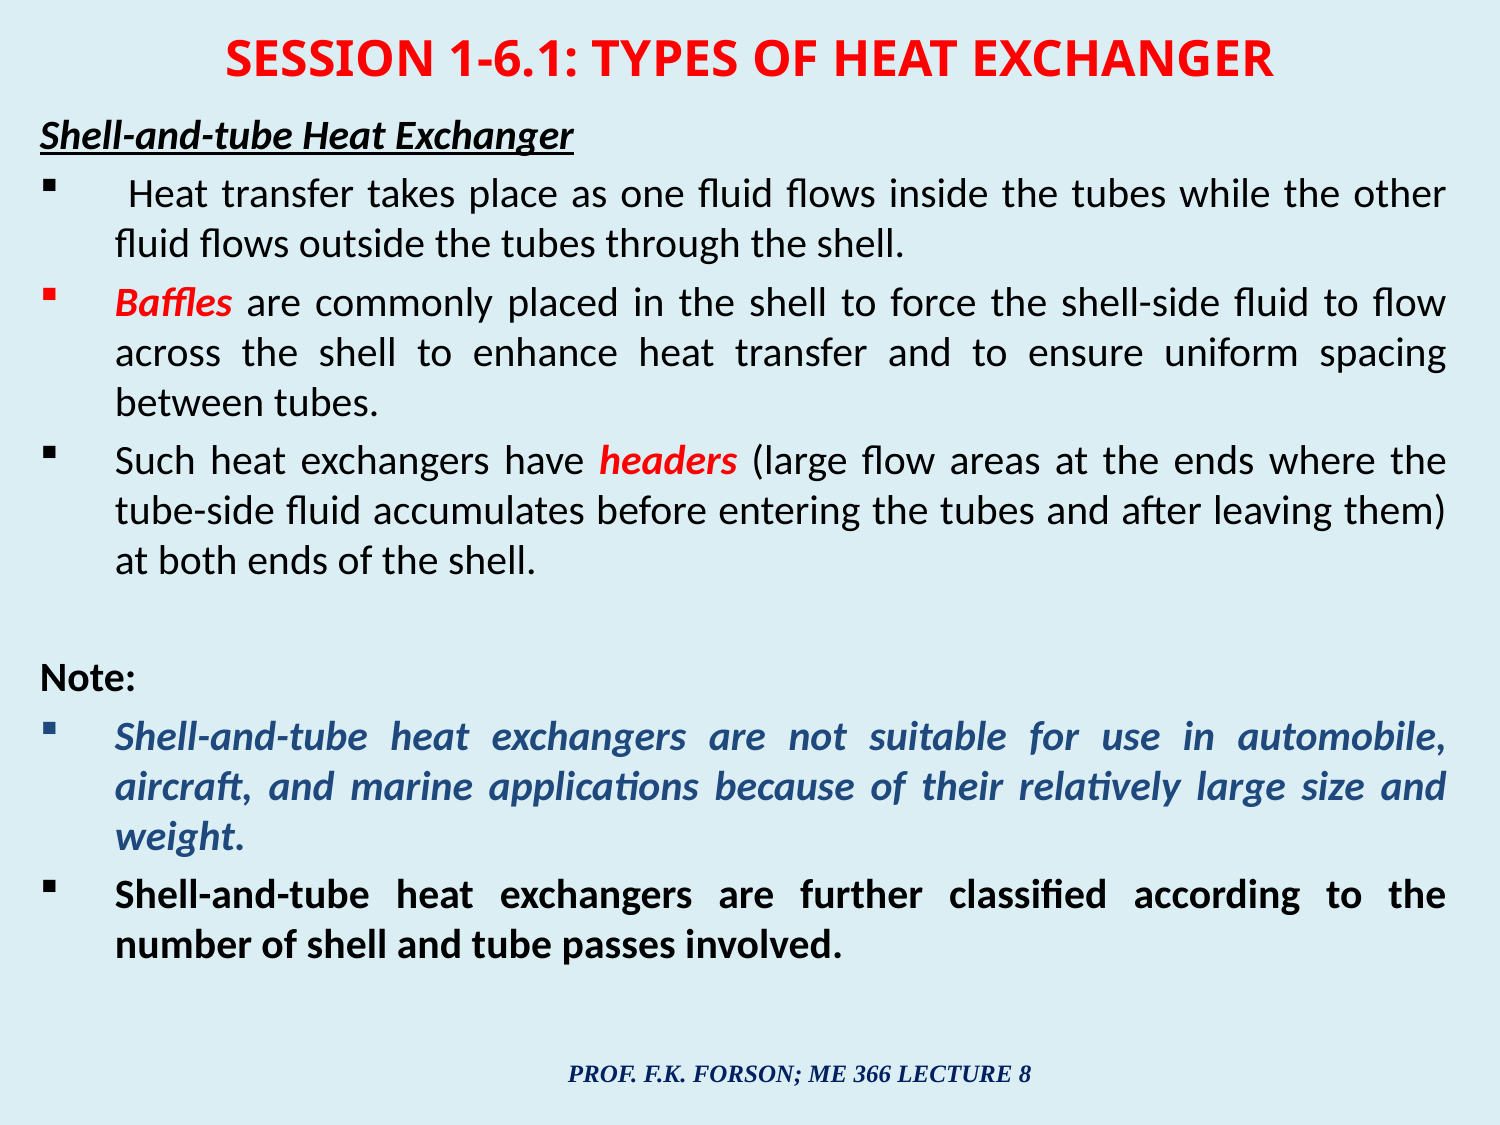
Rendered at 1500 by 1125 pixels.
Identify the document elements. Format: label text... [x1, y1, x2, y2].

footer PROF. F.K. FORSON; ME 366 LECTURE 8 [512, 1042, 1088, 1103]
subtitle Shell-and-tube Heat Exchanger Heat transfer takes place as one fluid flows inside the tubes while the other fluid flows outside the tubes through the shell. Baffles are commonly placed in the shell to force the shell-side fluid to flow across the shell to enhance heat transfer and to ensure uniform spacing between tubes. Such heat exchangers have headers (large flow areas at the ends where the tube-side fluid accumulates before entering the tubes and after leaving them) at both ends of the shell. Note: Shell-and-tube heat exchangers are not suitable for use in automobile, aircraft, and marine applications because of their relatively large size and weight. Shell-and-tube heat exchangers are further classified according to the number of shell and tube passes involved. [24, 99, 1463, 1050]
title SESSION 1-6.1: TYPES OF HEAT EXCHANGER [112, 12, 1388, 99]
